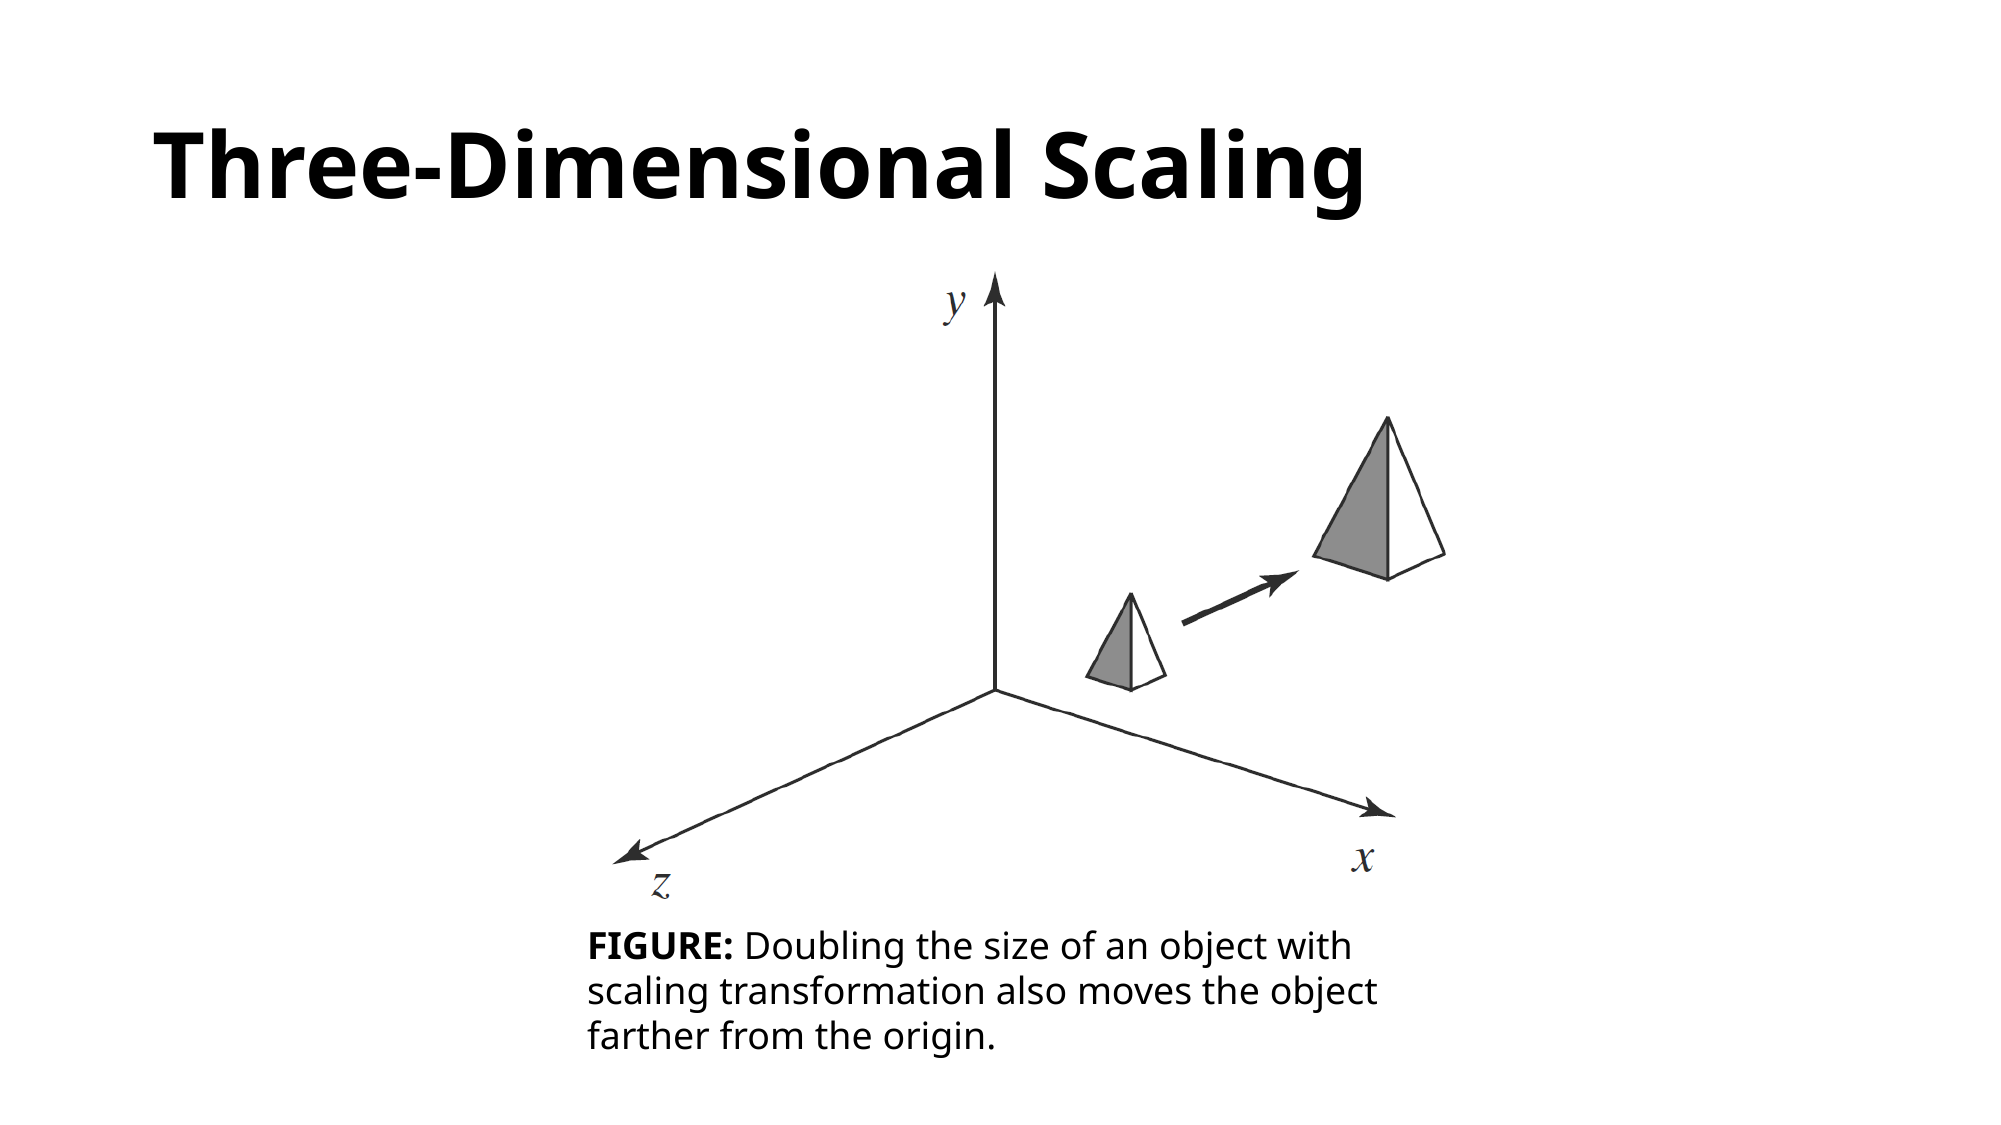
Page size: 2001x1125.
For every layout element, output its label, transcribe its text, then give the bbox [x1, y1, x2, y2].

text_box FIGURE: Doubling the size of an object with scaling transformation also moves the object farther from the origin. [572, 915, 1428, 1065]
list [530, 253, 1470, 915]
title Three-Dimensional Scaling [137, 59, 1863, 278]
